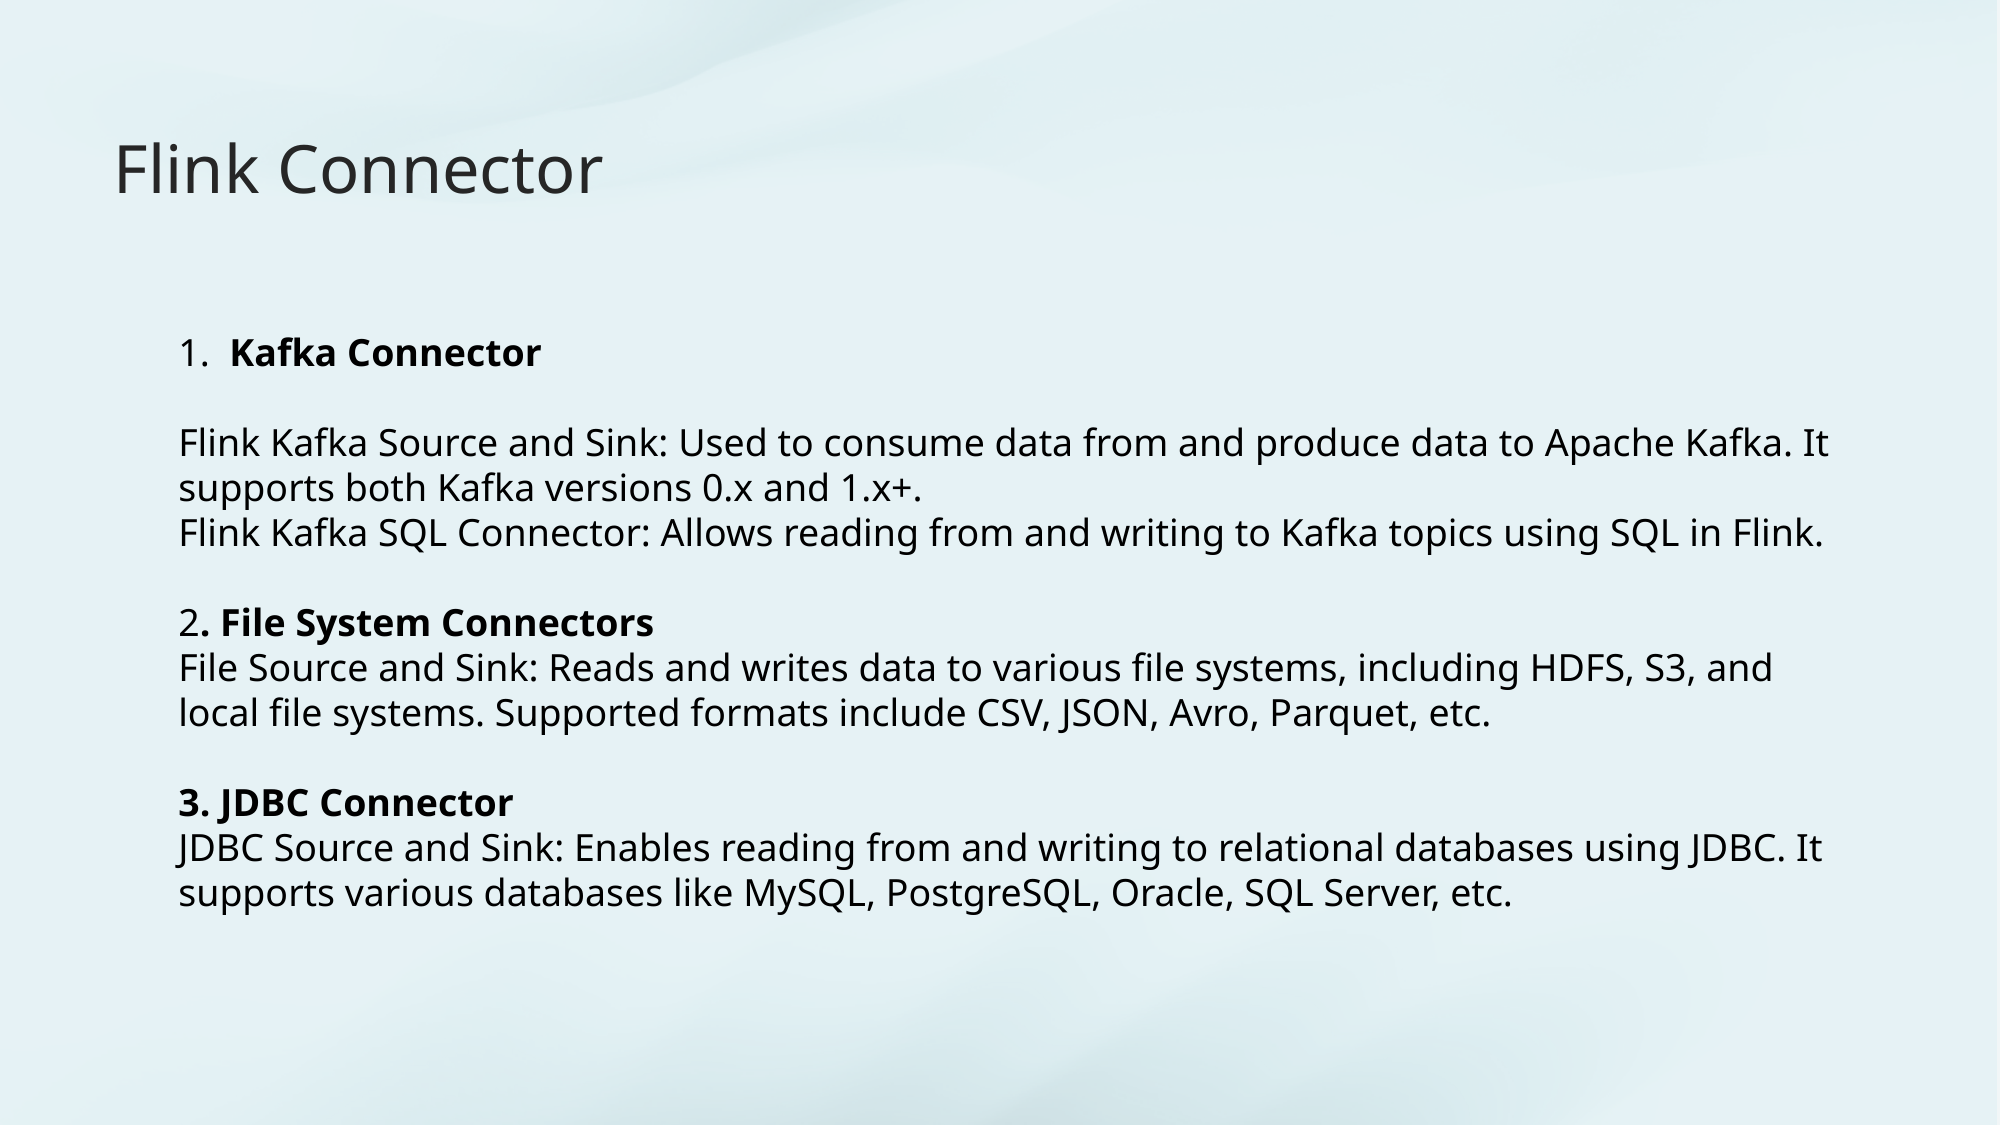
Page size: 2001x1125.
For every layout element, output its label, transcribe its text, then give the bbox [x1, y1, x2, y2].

title Flink Connector [114, 44, 1254, 207]
text_box 1. Kafka Connector Flink Kafka Source and Sink: Used to consume data from and produce data to Apache Kafka. It supports both Kafka versions 0.x and 1.x+. Flink Kafka SQL Connector: Allows reading from and writing to Kafka topics using SQL in Flink. 2. File System Connectors File Source and Sink: Reads and writes data to various file systems, including HDFS, S3, and local file systems. Supported formats include CSV, JSON, Avro, Parquet, etc. 3. JDBC Connector JDBC Source and Sink: Enables reading from and writing to relational databases using JDBC. It supports various databases like MySQL, PostgreSQL, Oracle, SQL Server, etc. [163, 321, 1857, 1015]
